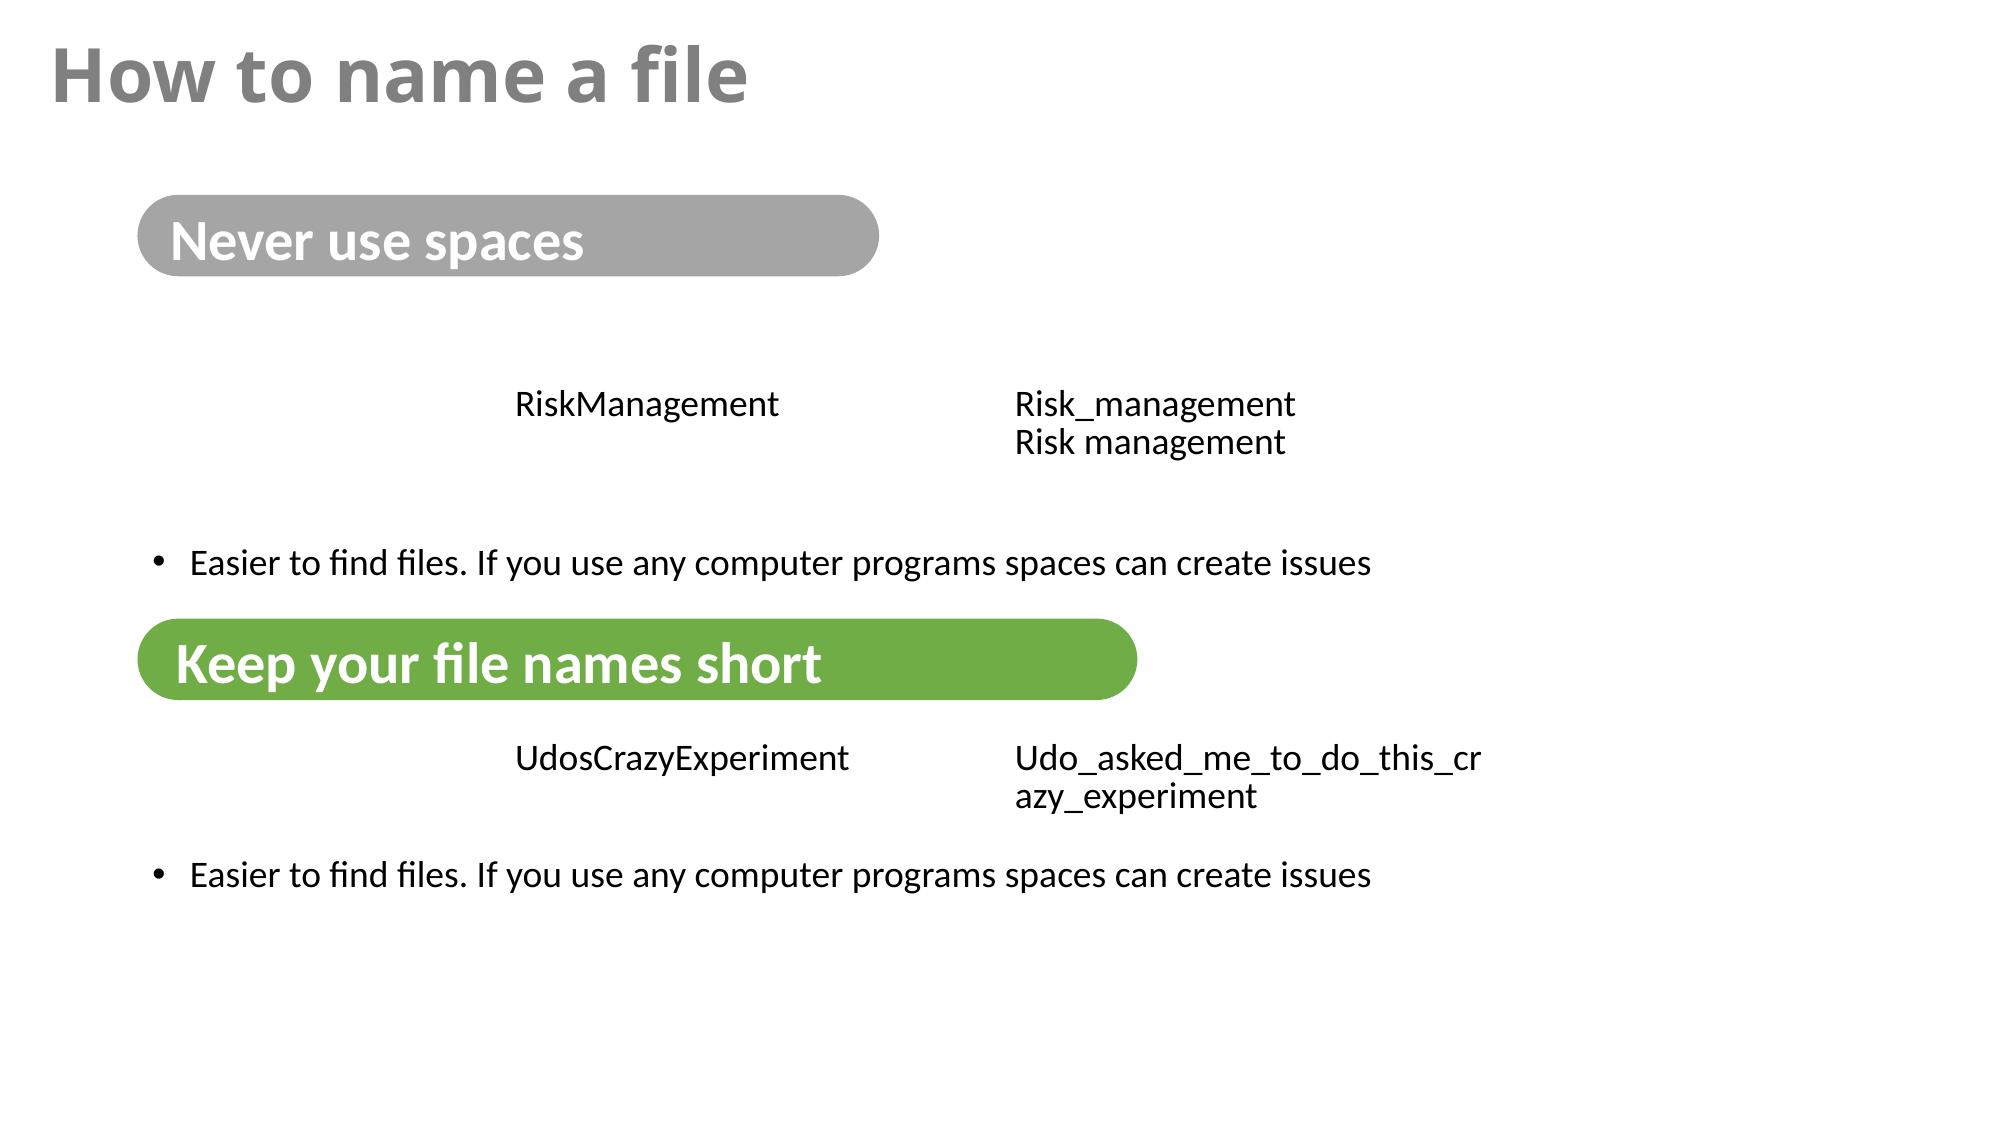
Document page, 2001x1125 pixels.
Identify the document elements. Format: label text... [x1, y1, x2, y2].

text_box How to name a file [0, 30, 1038, 238]
table_header UdosCrazyExperiment [501, 736, 999, 825]
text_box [137, 194, 880, 281]
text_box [137, 617, 1138, 704]
table_header Udo_asked_me_to_do_this_crazy_experiment [1001, 736, 1499, 825]
table_header Risk_management Risk management [1001, 382, 1499, 471]
table_header RiskManagement [501, 382, 999, 471]
list Easier to find files. If you use any computer programs spaces can create issues Easier to find files. If you use any computer programs spaces can create issues [137, 299, 1863, 1014]
